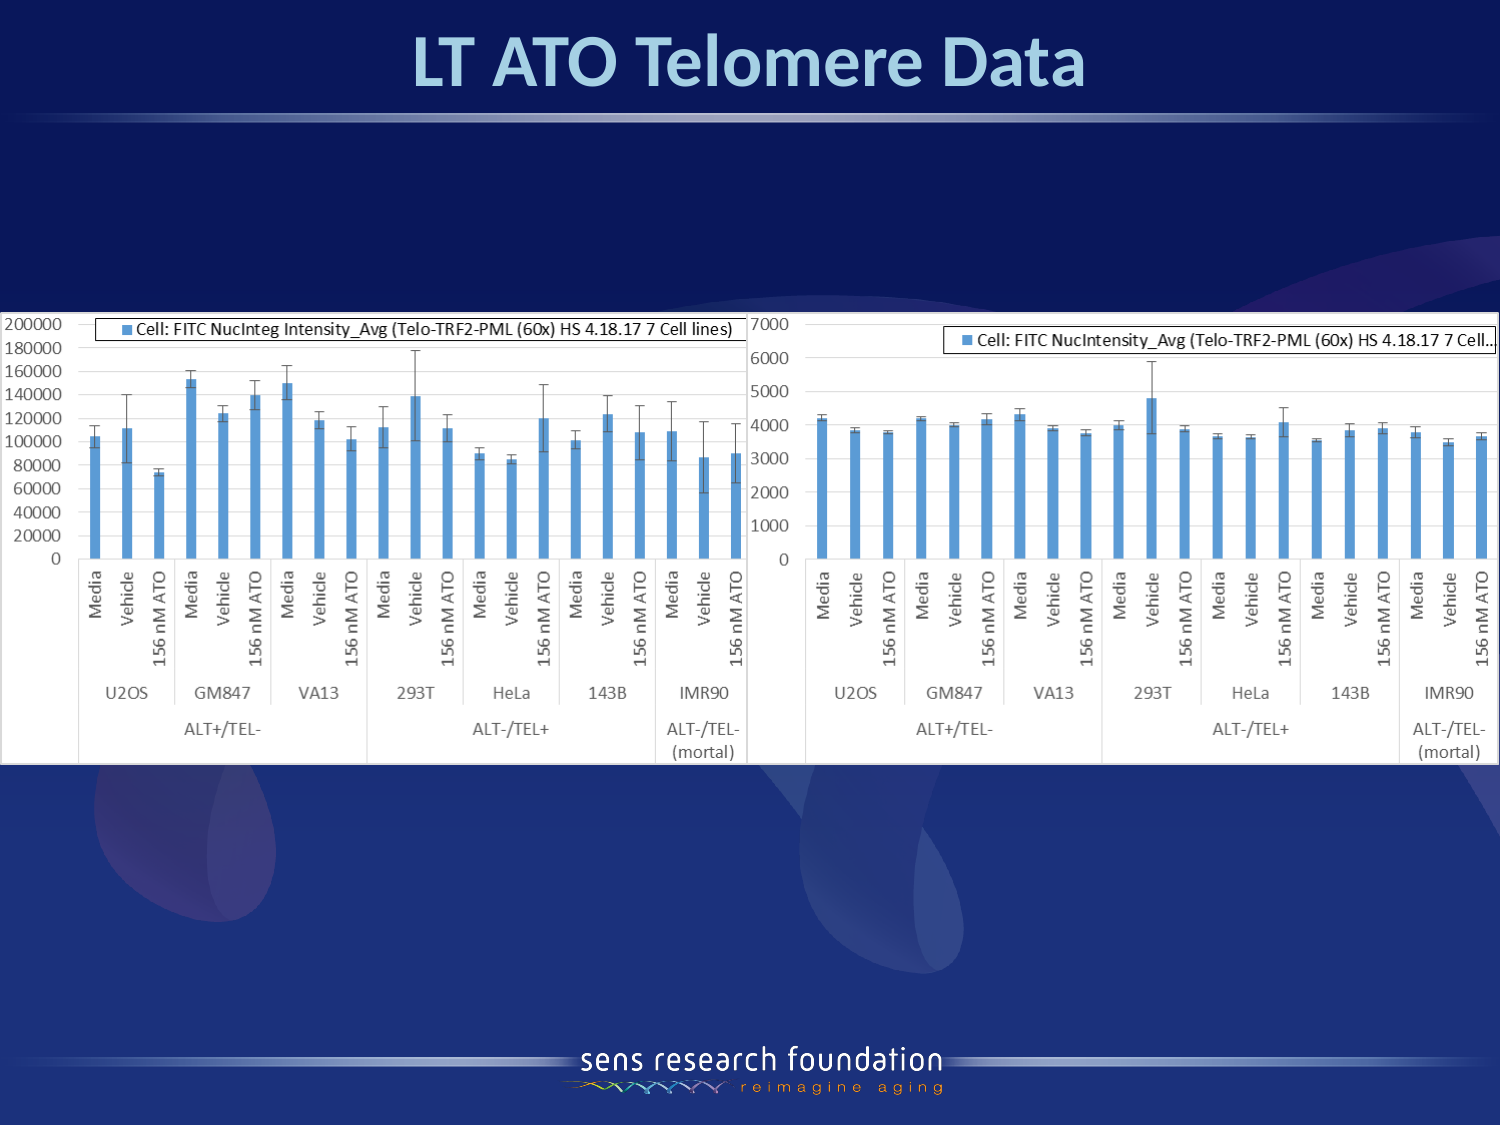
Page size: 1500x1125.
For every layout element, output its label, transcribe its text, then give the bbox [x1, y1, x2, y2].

picture [0, 112, 1500, 1123]
title LT ATO Telomere Data [0, 0, 1500, 111]
